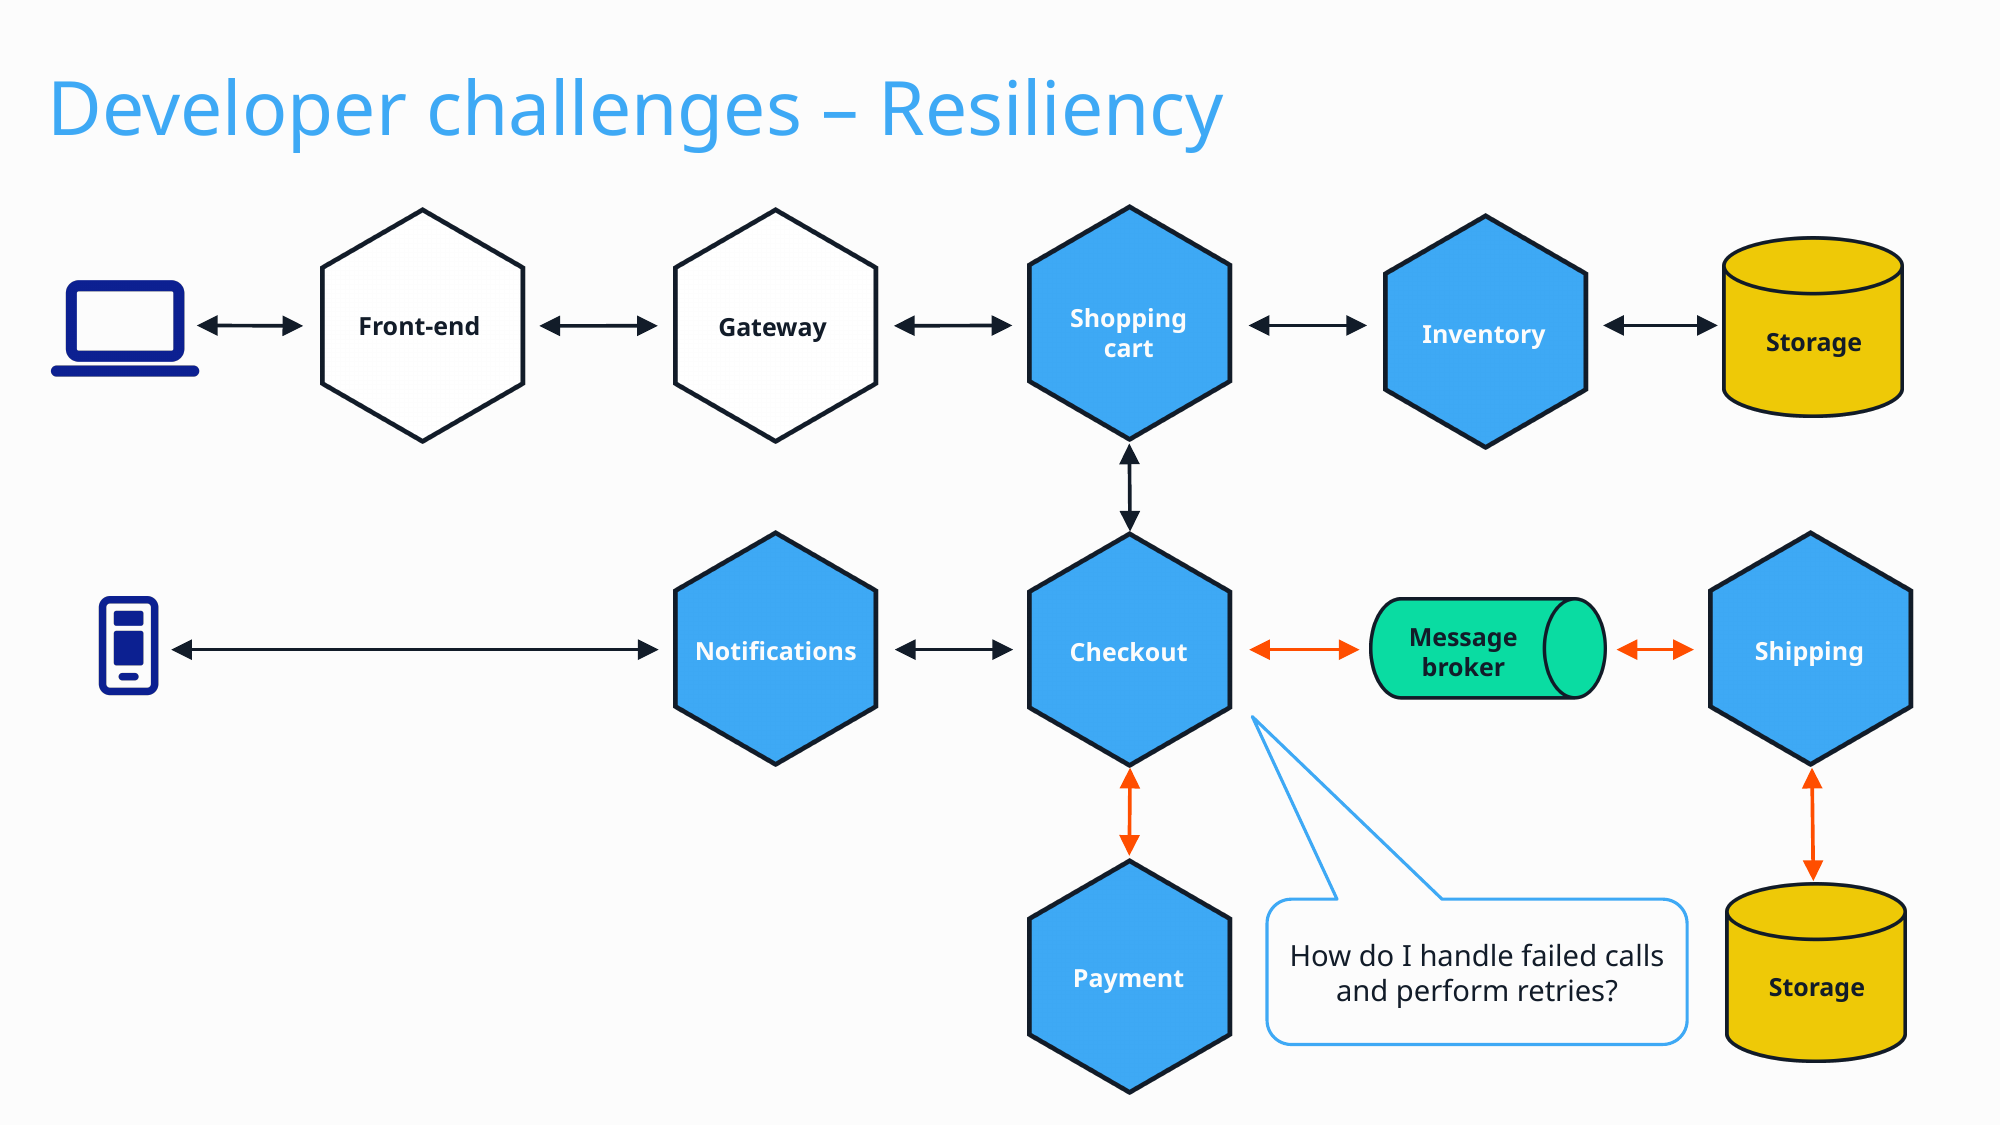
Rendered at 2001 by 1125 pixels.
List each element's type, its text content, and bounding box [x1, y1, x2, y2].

picture [69, 586, 189, 705]
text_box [1369, 597, 1607, 700]
picture [35, 243, 214, 421]
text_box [1011, 531, 1248, 768]
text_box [1366, 213, 1604, 451]
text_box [657, 530, 894, 767]
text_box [657, 207, 895, 445]
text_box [1692, 530, 1929, 767]
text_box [1011, 204, 1248, 442]
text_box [304, 207, 541, 444]
text_box How do I handle failed calls and perform retries? [1254, 718, 1688, 1045]
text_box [1722, 881, 1912, 1064]
title Developer challenges – Resiliency [32, 35, 1972, 187]
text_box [1011, 857, 1248, 1095]
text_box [1719, 236, 1909, 418]
